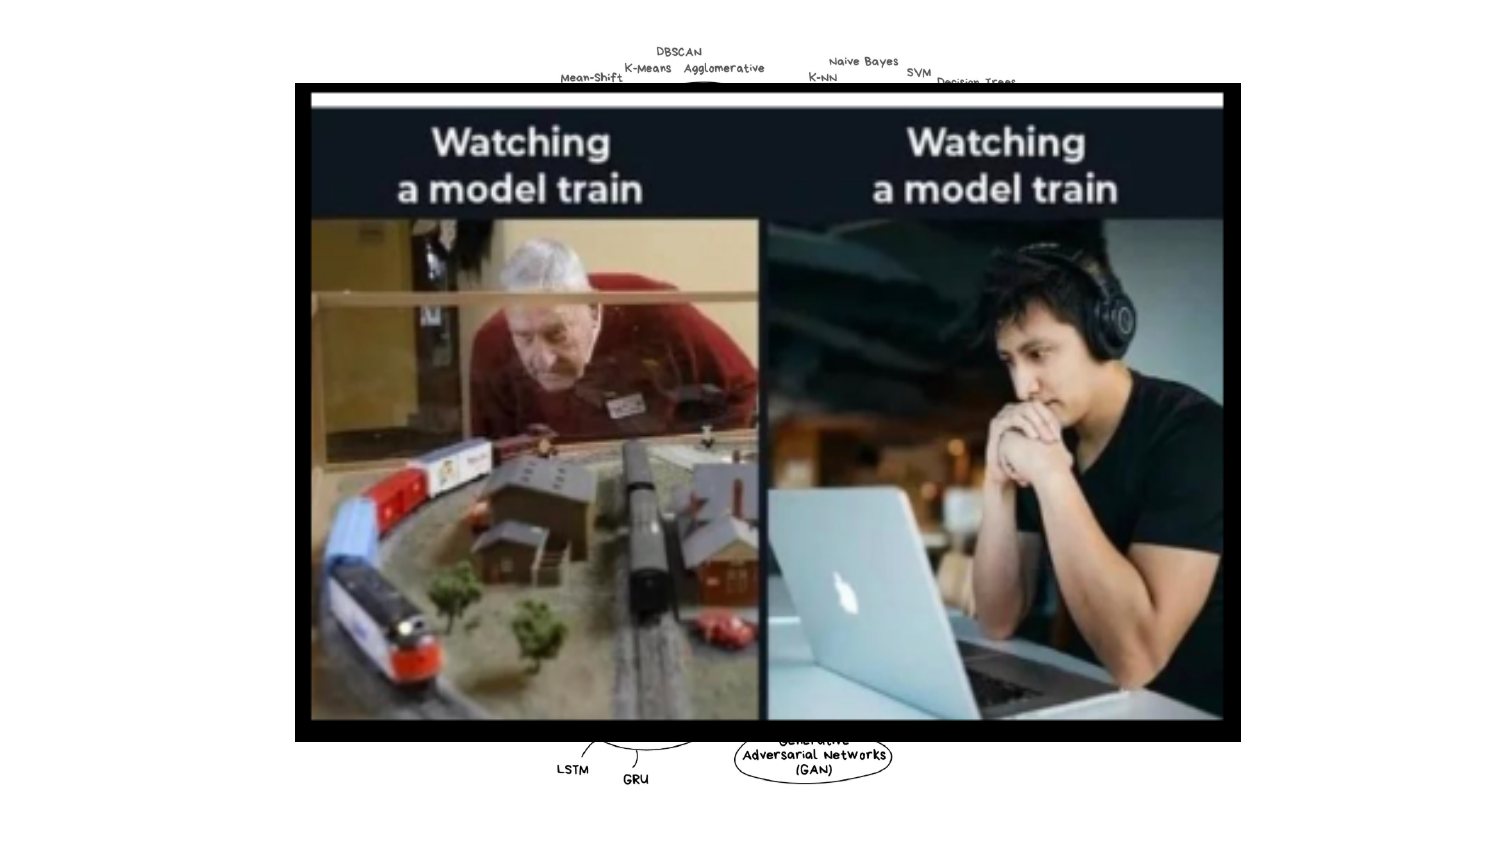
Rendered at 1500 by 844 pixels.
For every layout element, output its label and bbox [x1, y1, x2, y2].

picture [295, 9, 1241, 820]
